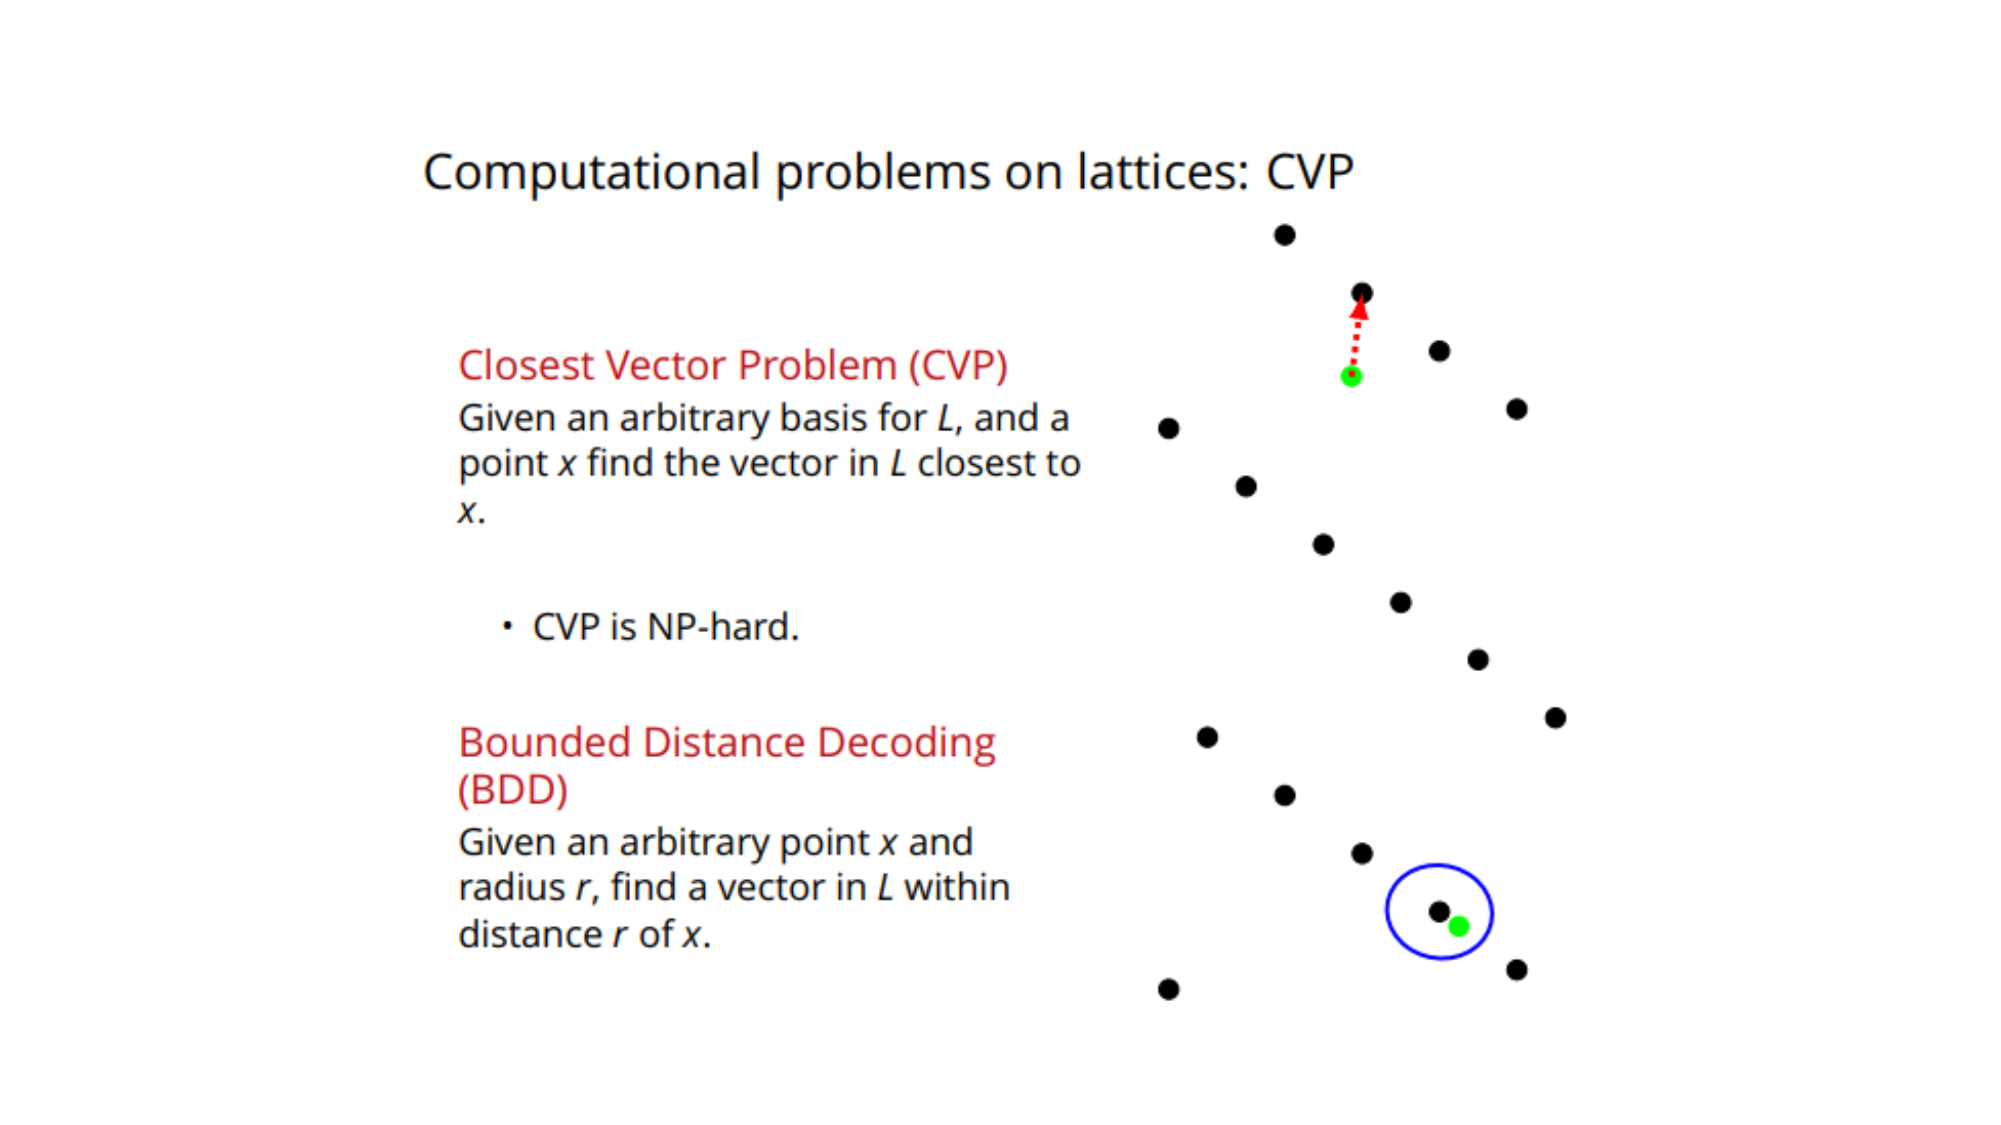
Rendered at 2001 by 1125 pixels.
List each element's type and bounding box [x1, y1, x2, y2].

list [419, 136, 1581, 1003]
